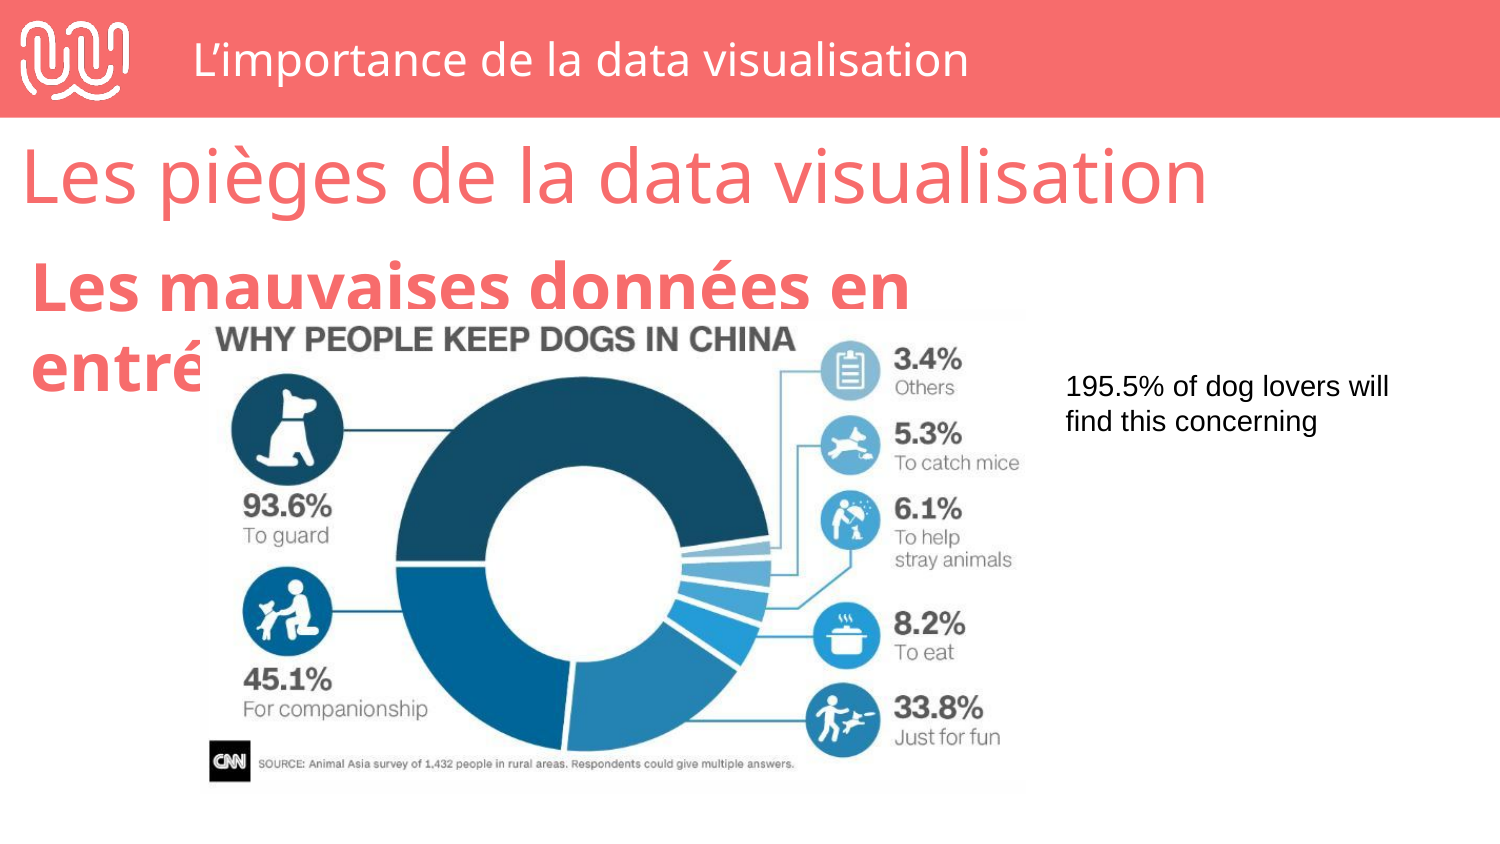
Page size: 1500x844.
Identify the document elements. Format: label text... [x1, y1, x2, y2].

picture [20, 20, 134, 101]
title L’importance de la data visualisation [192, 0, 1500, 118]
picture [199, 308, 1026, 794]
text_box 195.5% of dog lovers will find this concerning [1050, 352, 1426, 528]
subtitle Les mauvaises données en entrée [29, 244, 1144, 310]
title Les pièges de la data visualisation [20, 128, 1484, 216]
